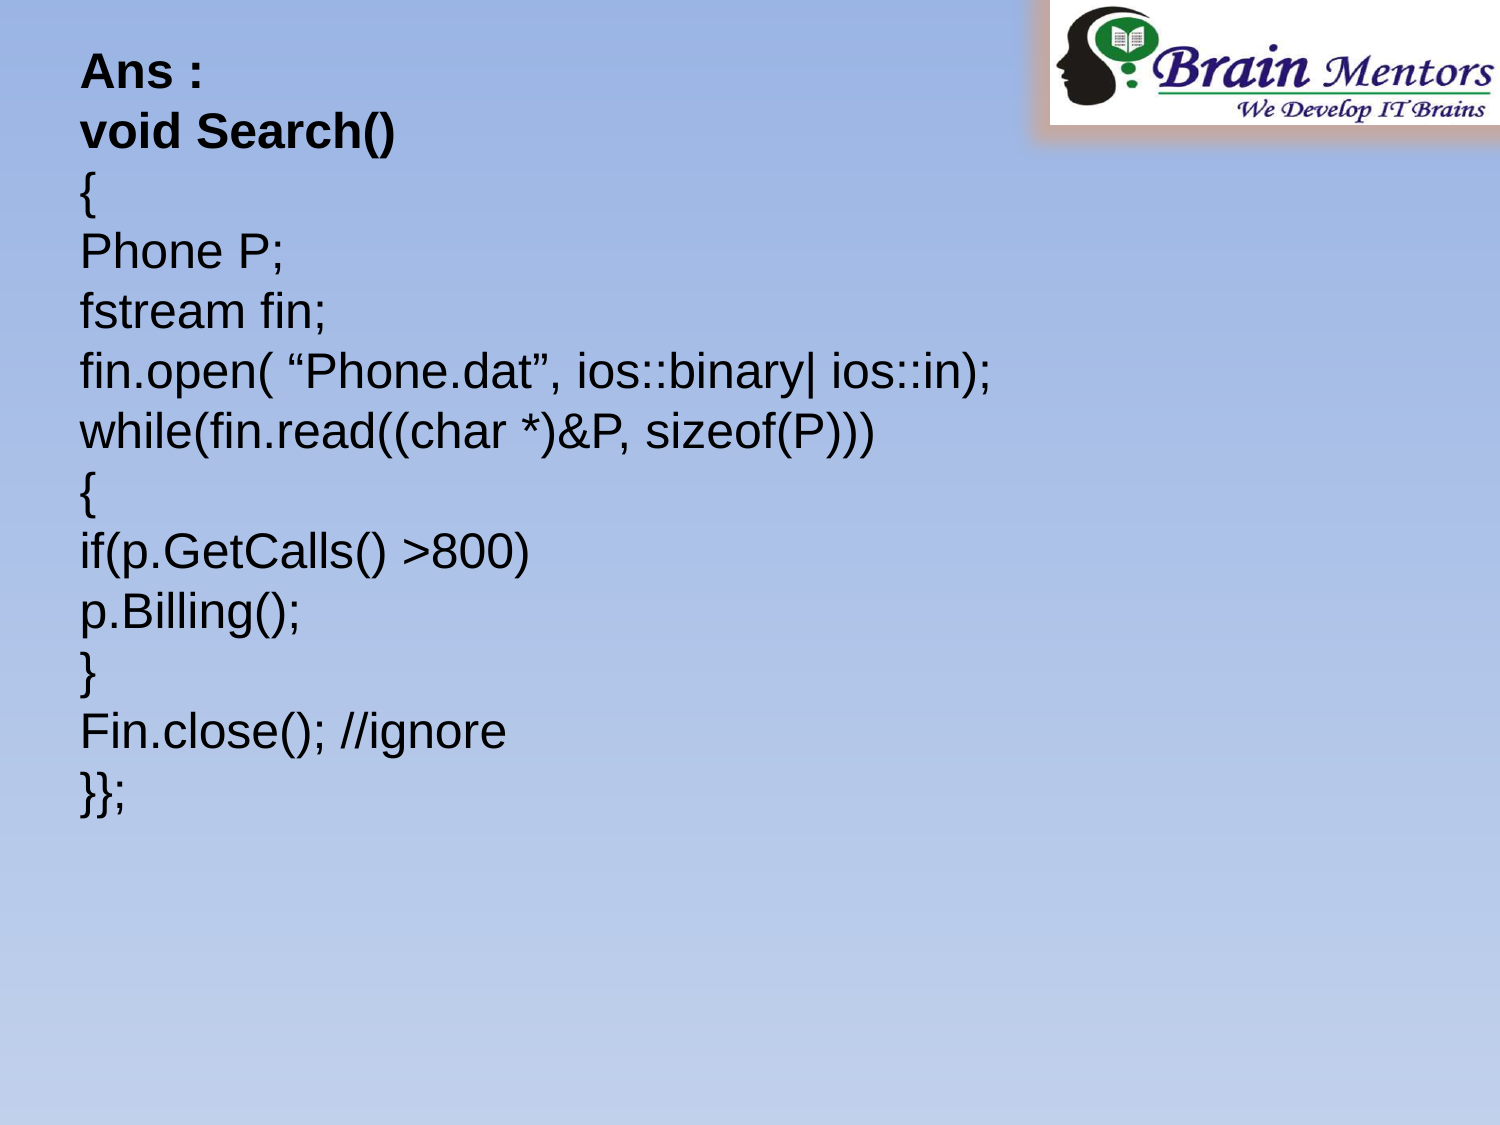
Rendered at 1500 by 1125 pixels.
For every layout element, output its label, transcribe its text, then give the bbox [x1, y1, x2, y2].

subtitle A stream is a general term used to name flow of data. Streams act as an interface between files and programs. A Stream is sequence of bytes. They represent as a sequence of bytes and deals with the flow of data. Every stream is associated with a class having member functions and operations for a particular kind of data flow. File  Program ( Input stream) - reads Program  File (Output stream) – write All designed into fstream.h and hence needs to be included in all file handling programs. [1026, 30, 1471, 149]
text_box Ans : void Search() { Phone P; fstream fin; fin.open( “Phone.dat”, ios::binary| ios::in); while(fin.read((char *)&P, sizeof(P))) { if(p.GetCalls() >800) p.Billing(); } Fin.close(); //ignore }}; [64, 30, 1471, 1047]
picture [1049, 0, 1500, 126]
text_box Object Declaration [1039, 30, 1471, 137]
